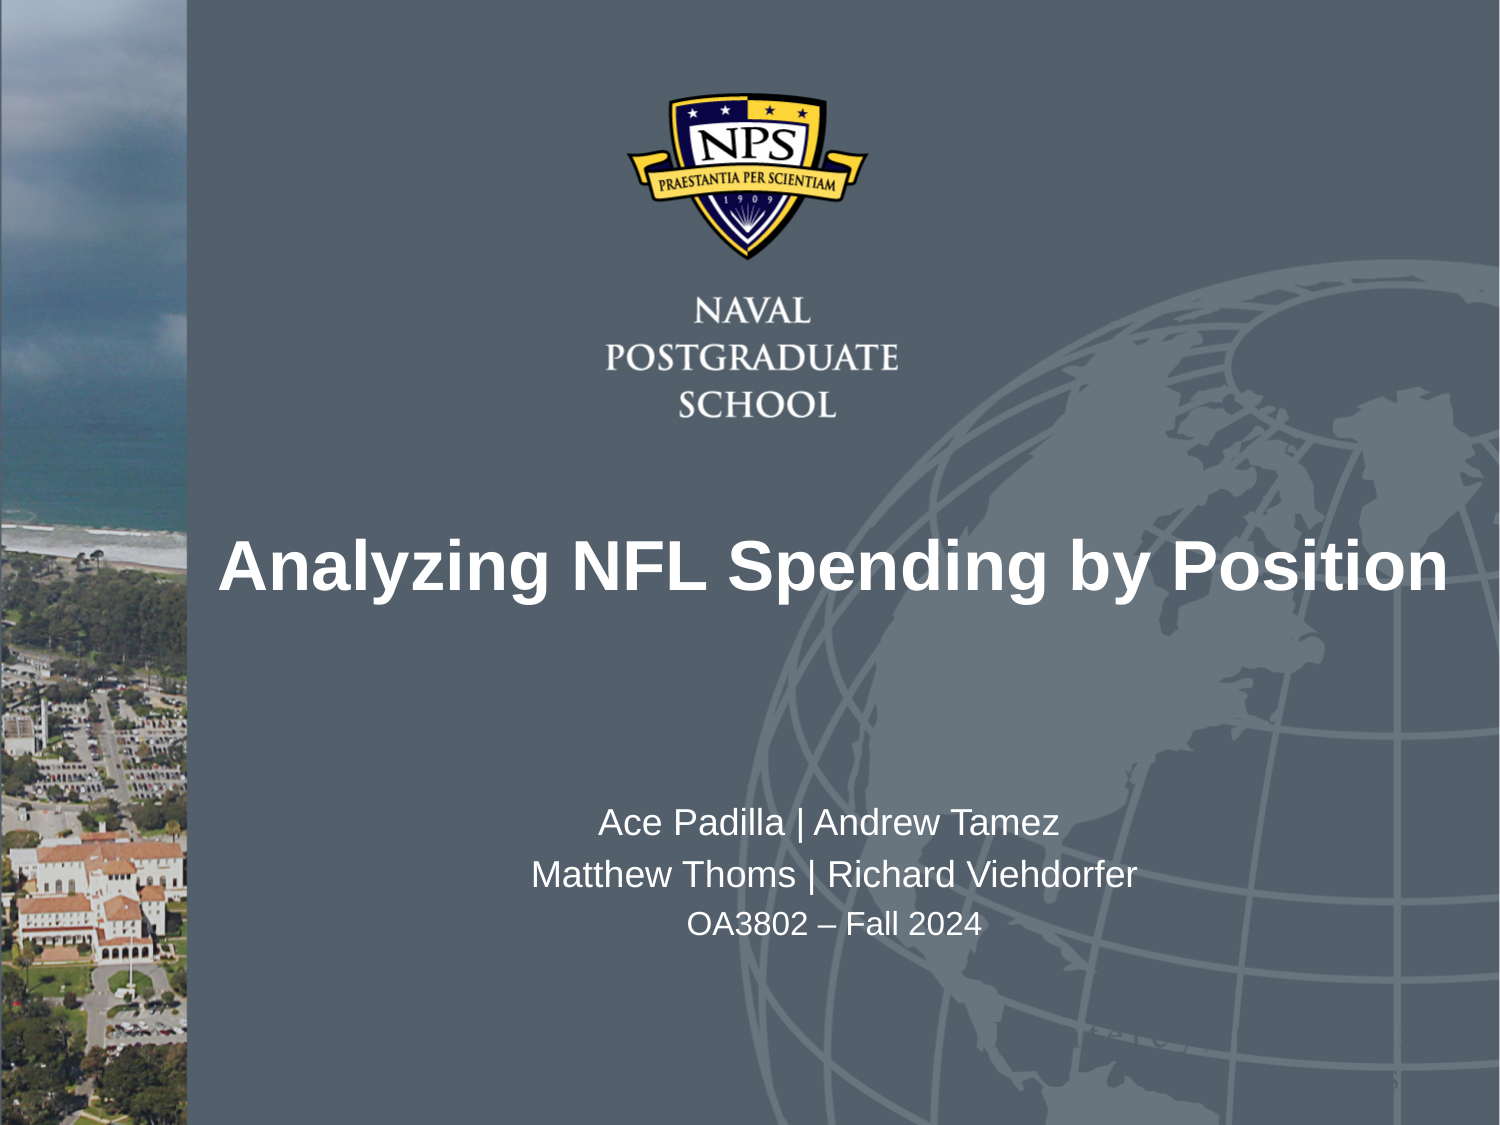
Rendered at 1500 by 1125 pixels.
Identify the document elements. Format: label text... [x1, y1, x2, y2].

title Analyzing NFL Spending by Position [169, 468, 1500, 656]
subtitle Ace Padilla | Andrew Tamez Matthew Thoms | Richard Viehdorfer OA3802 – Fall 2024 [309, 631, 1360, 1076]
picture [0, 0, 1500, 1125]
